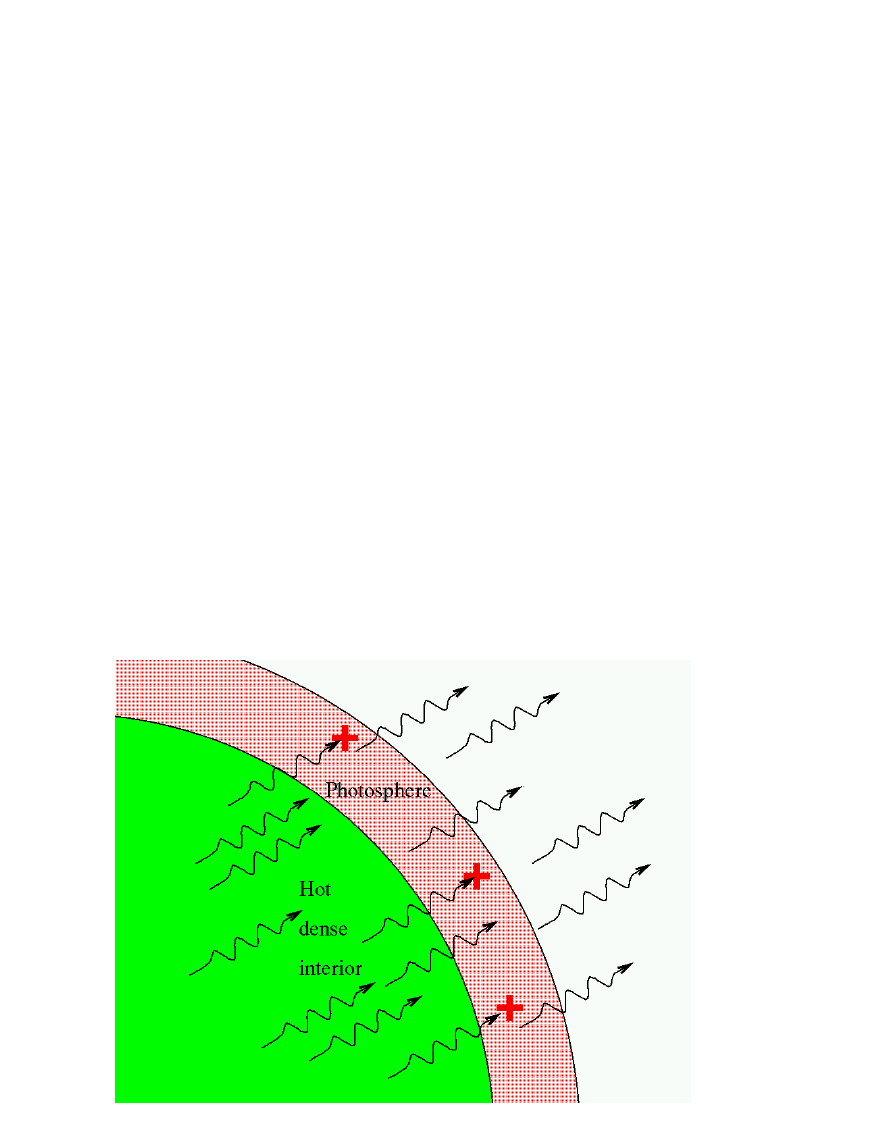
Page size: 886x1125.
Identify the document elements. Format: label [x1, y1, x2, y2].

picture [115, 660, 691, 1103]
